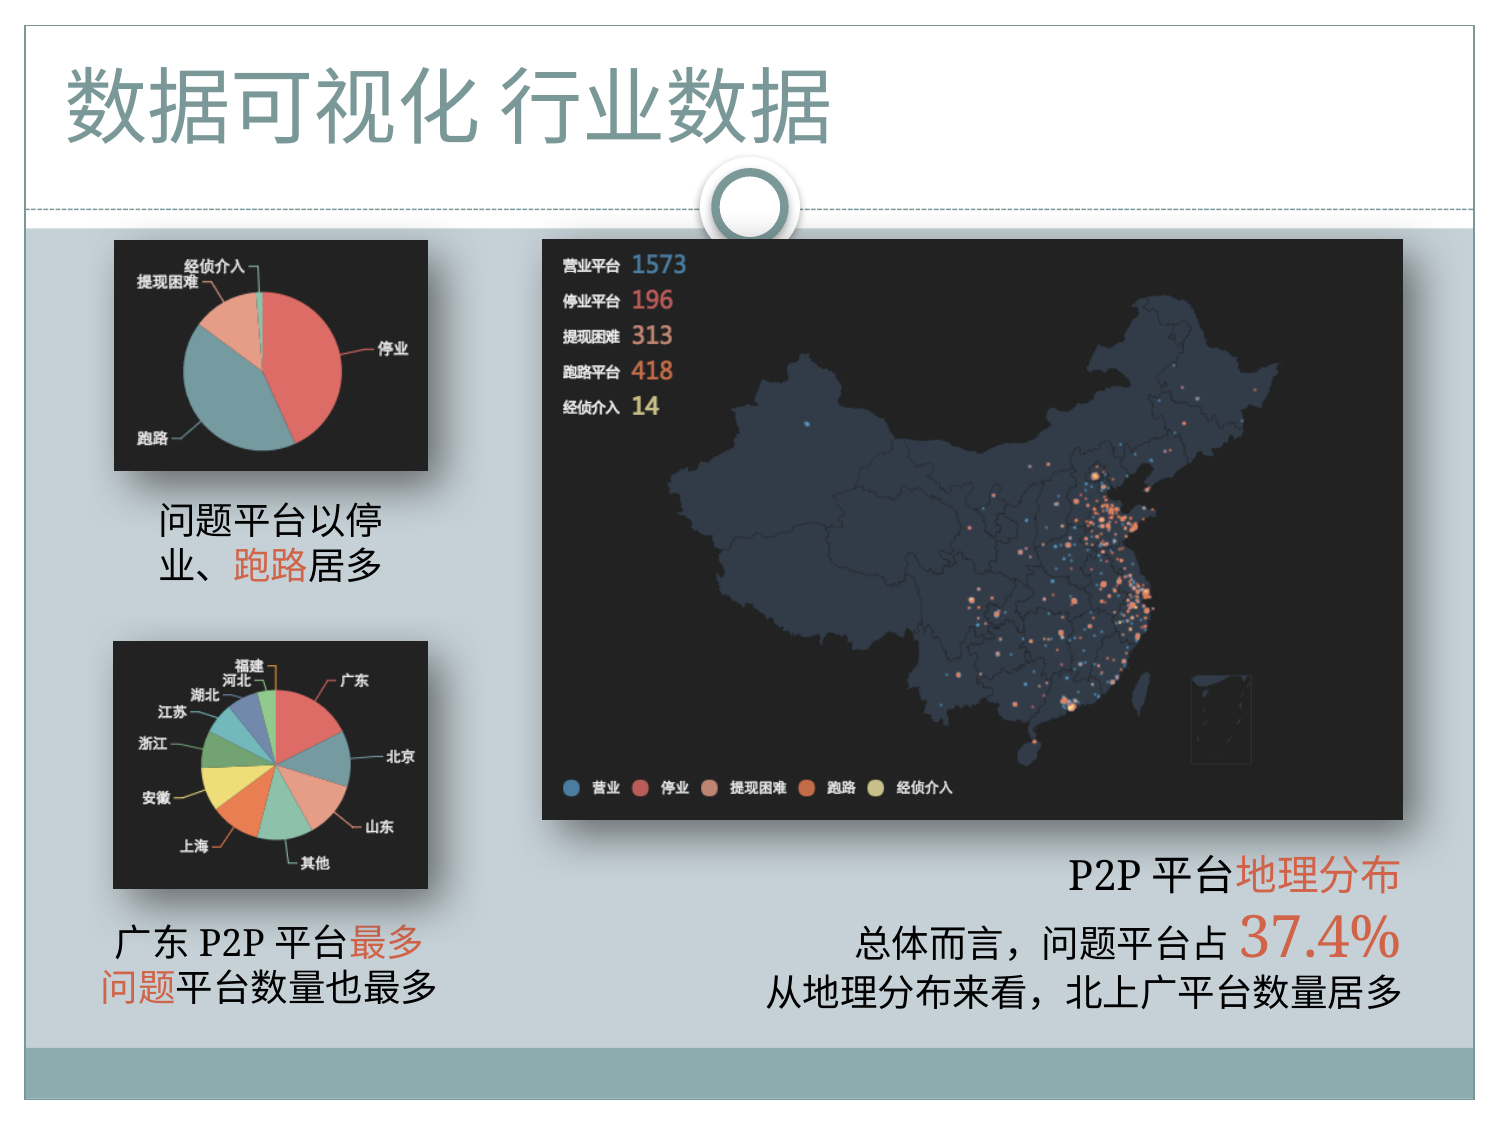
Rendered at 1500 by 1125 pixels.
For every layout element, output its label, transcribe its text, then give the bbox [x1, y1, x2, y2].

picture [113, 641, 428, 889]
picture [541, 239, 1403, 820]
text_box 问题平台以停 业、跑路居多 [143, 519, 399, 595]
text_box P2P平台地理分布 总体而言，问题平台占37.4% 从地理分布来看，北上广平台数量居多 [492, 841, 1418, 1022]
text_box 广东P2P平台最多 问题平台数量也最多 [85, 911, 453, 1016]
picture [114, 240, 428, 472]
title 数据可视化 行业数据 [49, 37, 1450, 162]
